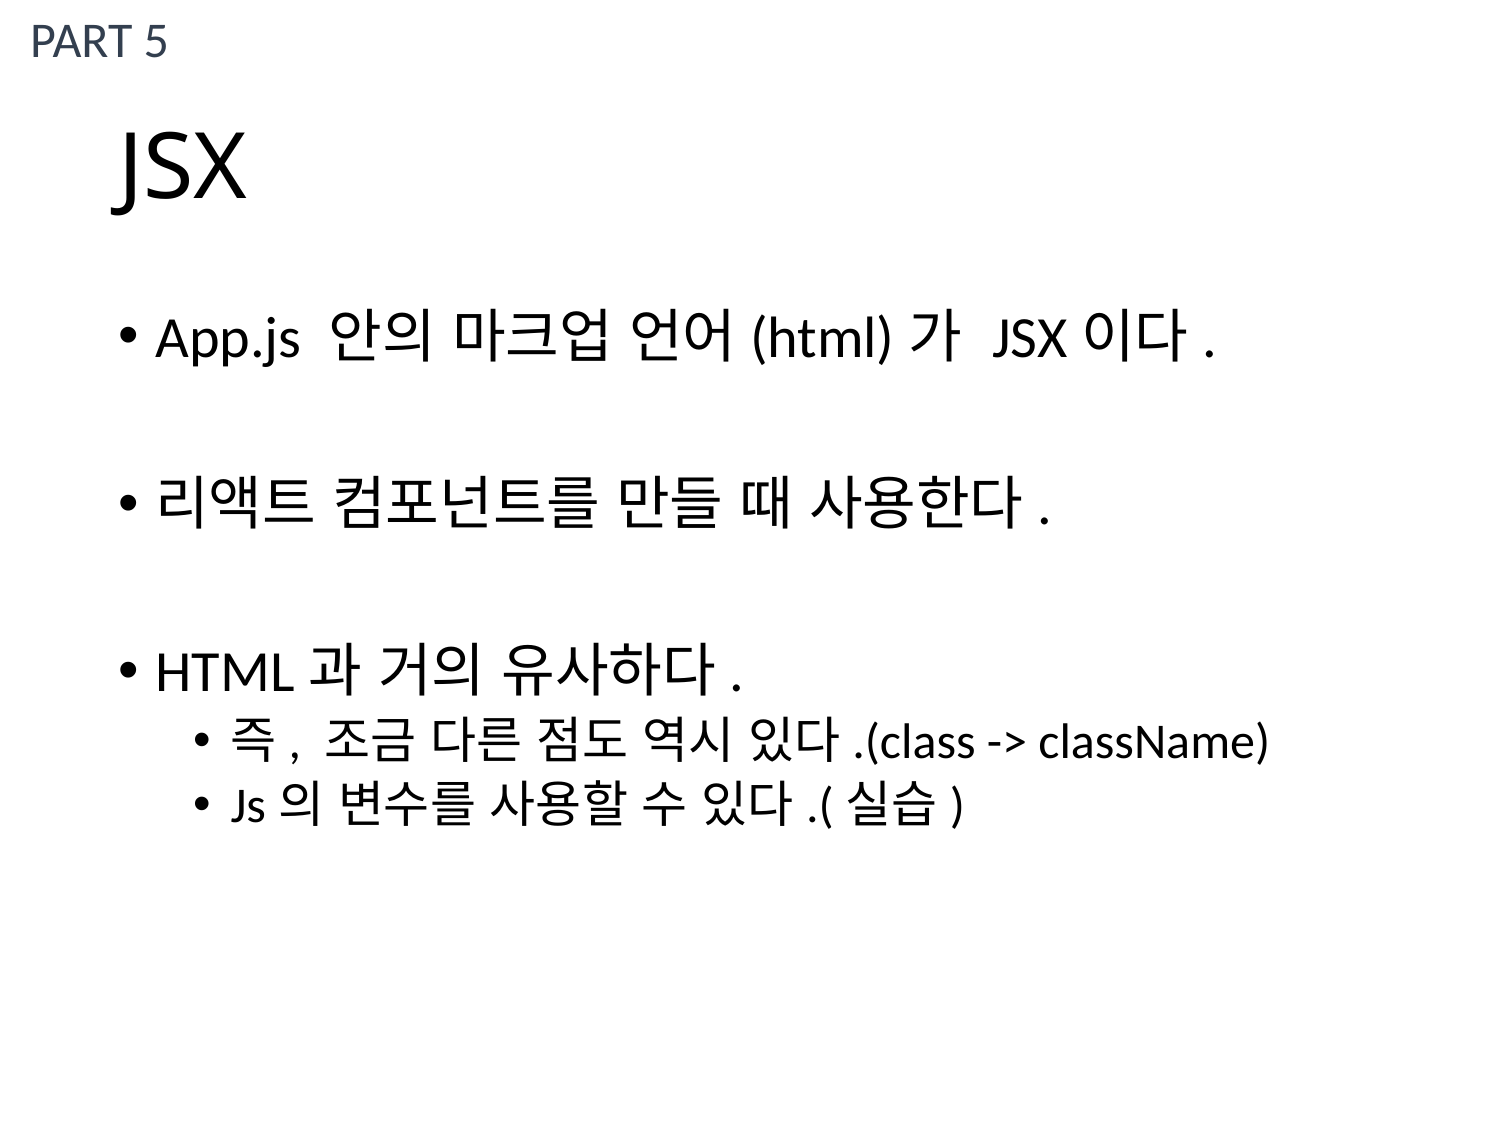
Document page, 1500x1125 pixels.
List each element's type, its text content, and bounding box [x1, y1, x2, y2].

title JSX [103, 59, 1397, 278]
text_box PART 5 [15, 0, 184, 75]
list App.js 안의 마크업 언어(html)가 JSX이다. 리액트 컴포넌트를 만들 때 사용한다. HTML과 거의 유사하다. 즉, 조금 다른 점도 역시 있다.(class -> className) Js의 변수를 사용할 수 있다.(실습) [103, 299, 1397, 1014]
